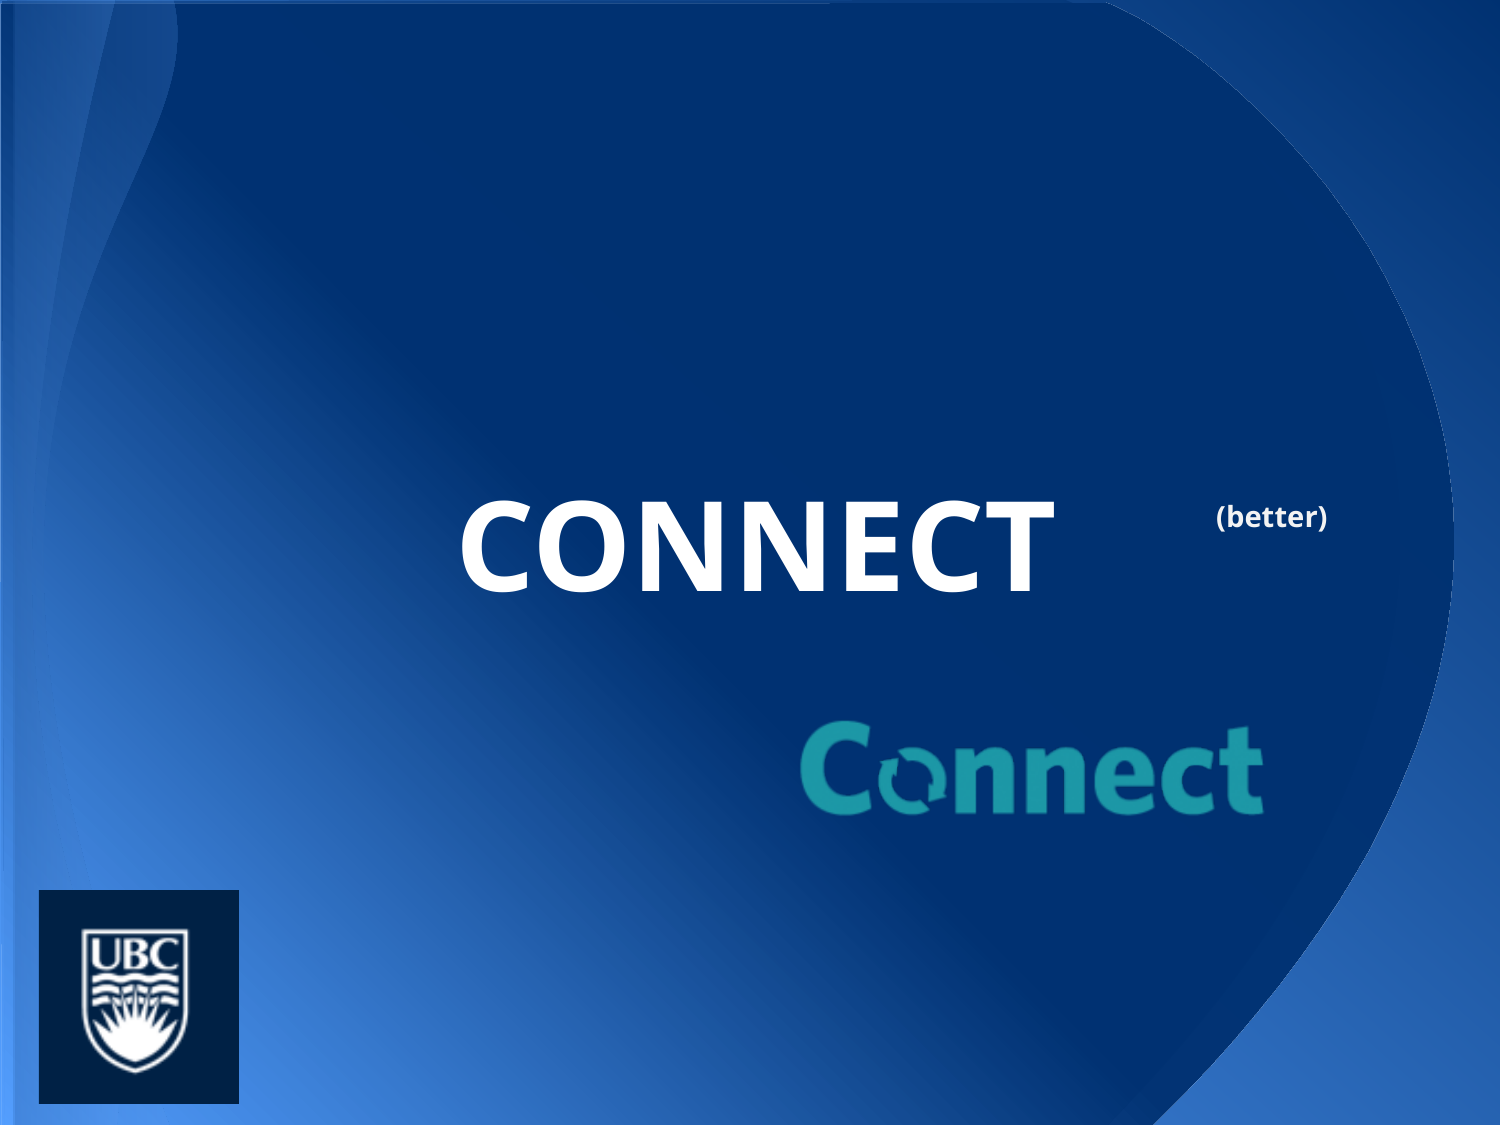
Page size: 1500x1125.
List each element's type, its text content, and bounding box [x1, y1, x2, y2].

title CONNECT [93, 451, 1369, 782]
text_box [38, 890, 239, 1104]
text_box [796, 715, 1266, 819]
title (better) [1151, 330, 1369, 549]
